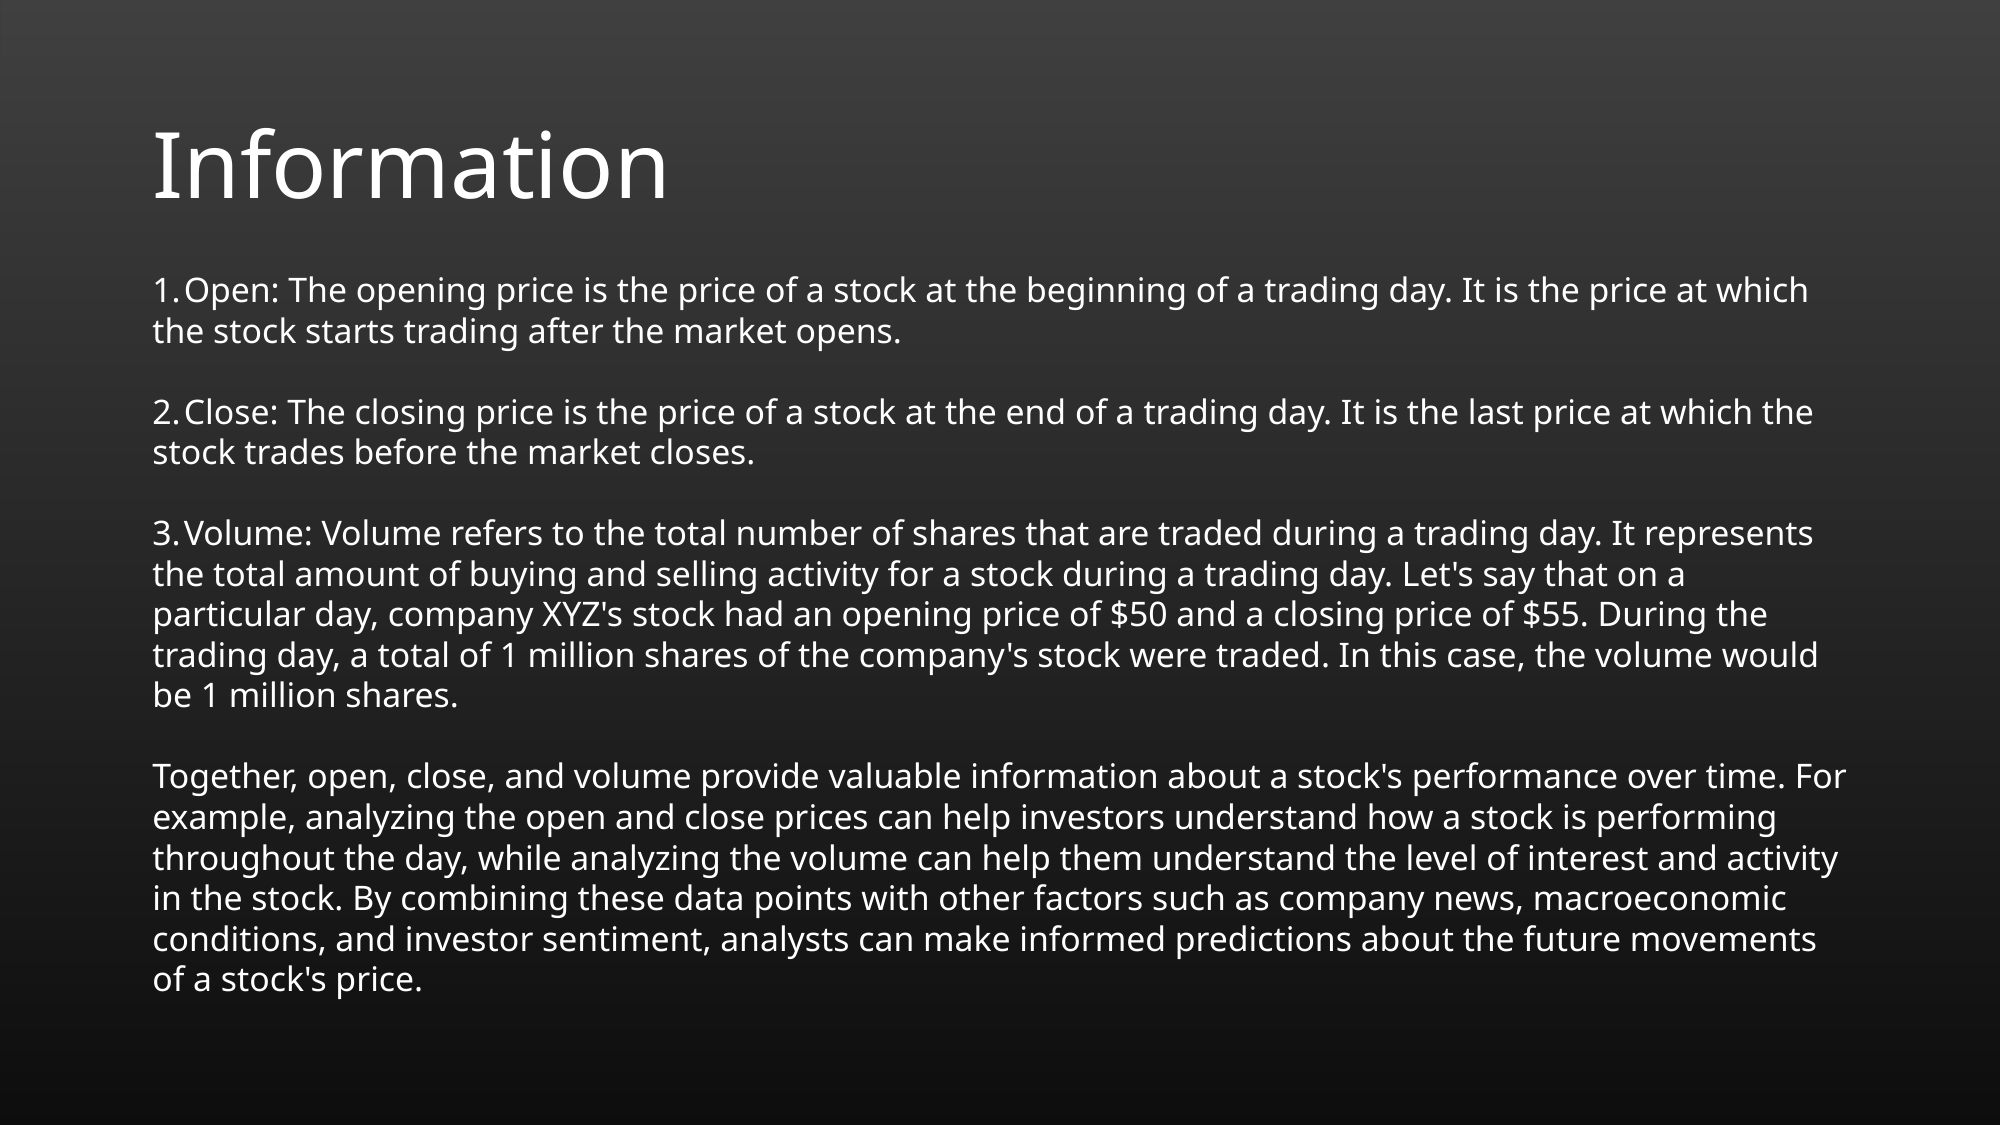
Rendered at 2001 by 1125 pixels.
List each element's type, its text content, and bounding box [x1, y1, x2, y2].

list Open: The opening price is the price of a stock at the beginning of a trading day. It is the price at which the stock starts trading after the market opens. Close: The closing price is the price of a stock at the end of a trading day. It is the last price at which the stock trades before the market closes. Volume: Volume refers to the total number of shares that are traded during a trading day. It represents the total amount of buying and selling activity for a stock during a trading day. Let's say that on a particular day, company XYZ's stock had an opening price of $50 and a closing price of $55. During the trading day, a total of 1 million shares of the company's stock were traded. In this case, the volume would be 1 million shares. Together, open, close, and volume provide valuable information about a stock's performance over time. For example, analyzing the open and close prices can help investors understand how a stock is performing throughout the day, while analyzing the volume can help them understand the level of interest and activity in the stock. By combining these data points with other factors such as company news, macroeconomic conditions, and investor sentiment, analysts can make informed predictions about the future movements of a stock's price. [137, 220, 1863, 1014]
title Information [137, 59, 1863, 220]
